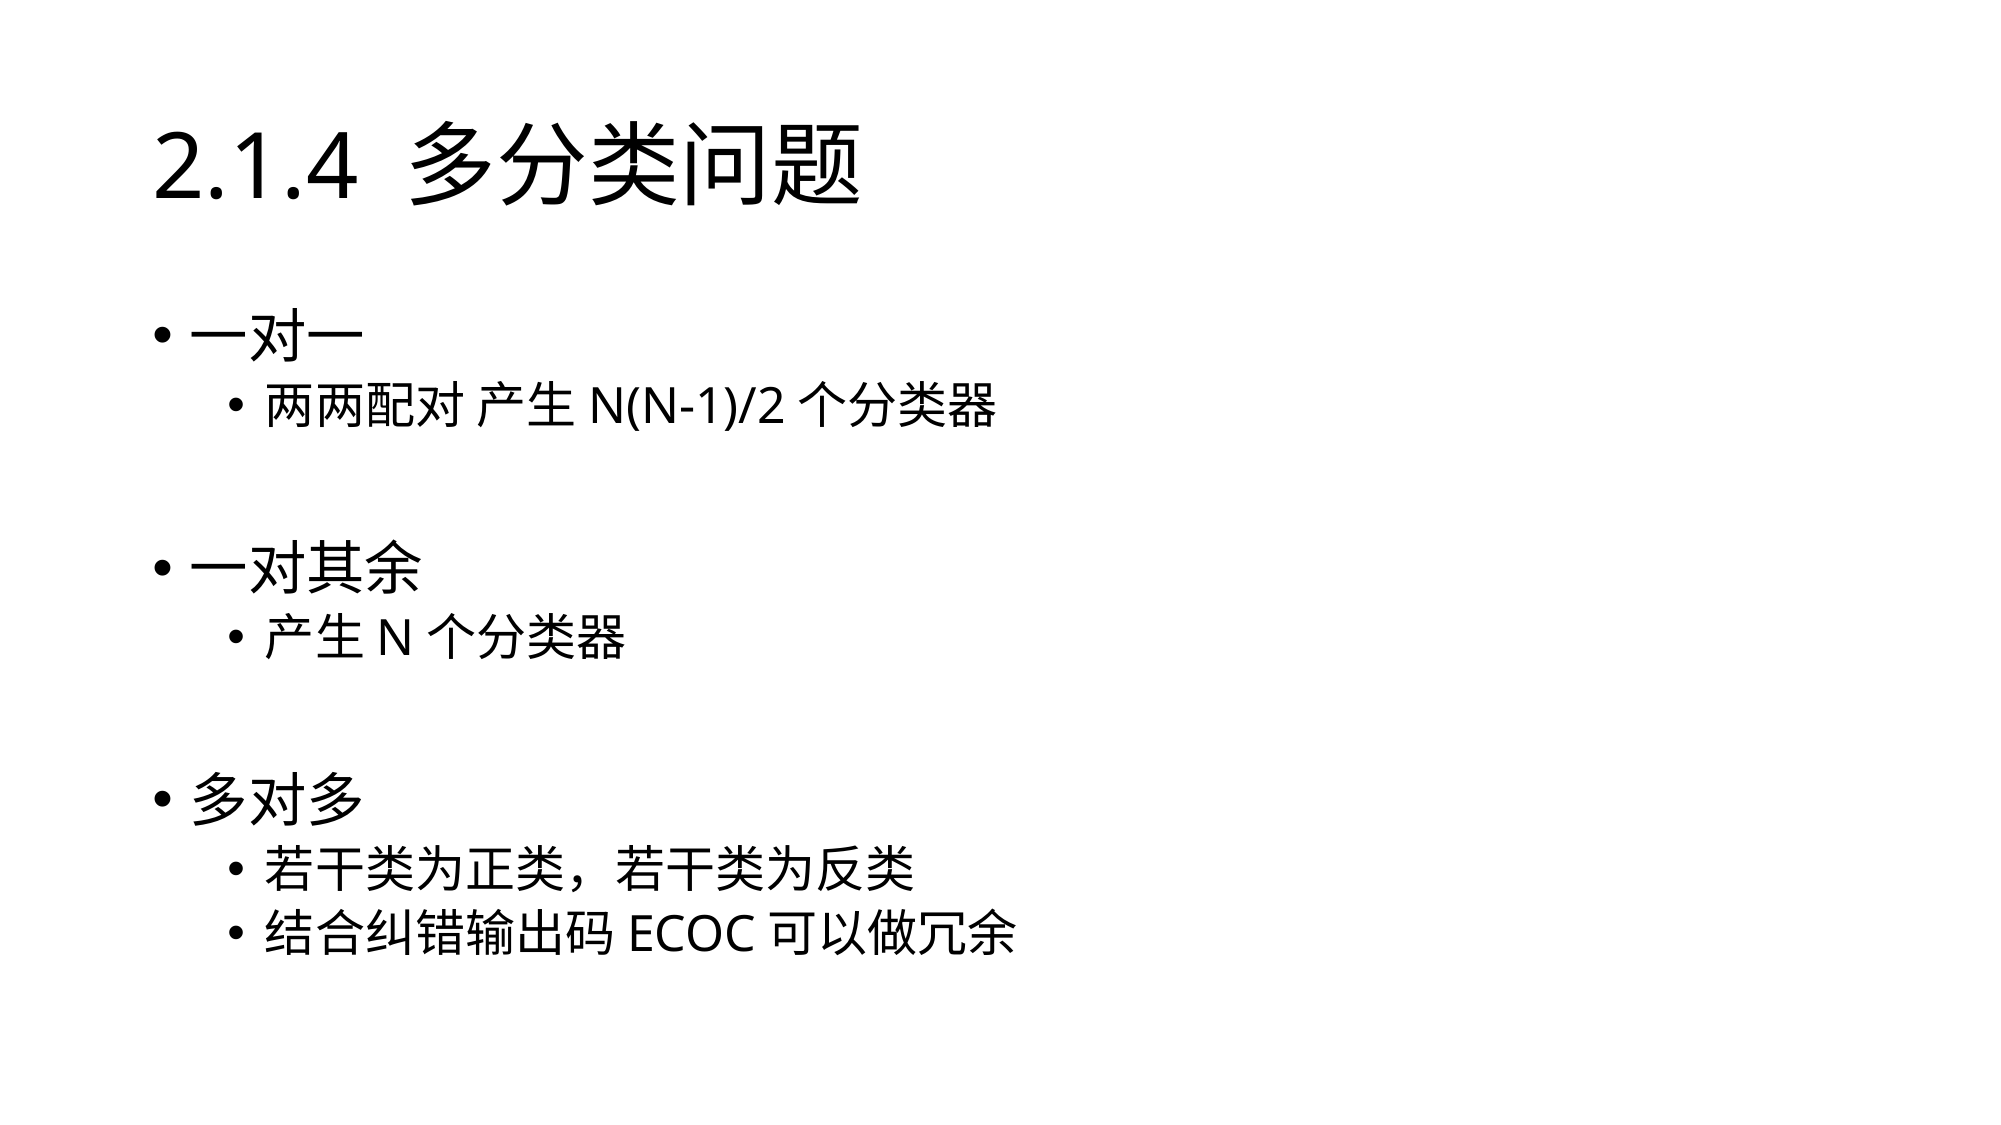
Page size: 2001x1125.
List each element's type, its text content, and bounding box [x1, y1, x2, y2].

title 2.1.4 多分类问题 [137, 59, 1863, 278]
list 一对一 两两配对 产生N(N-1)/2个分类器 一对其余 产生N个分类器 多对多 若干类为正类，若干类为反类 结合纠错输出码ECOC可以做冗余 [137, 299, 1863, 1014]
